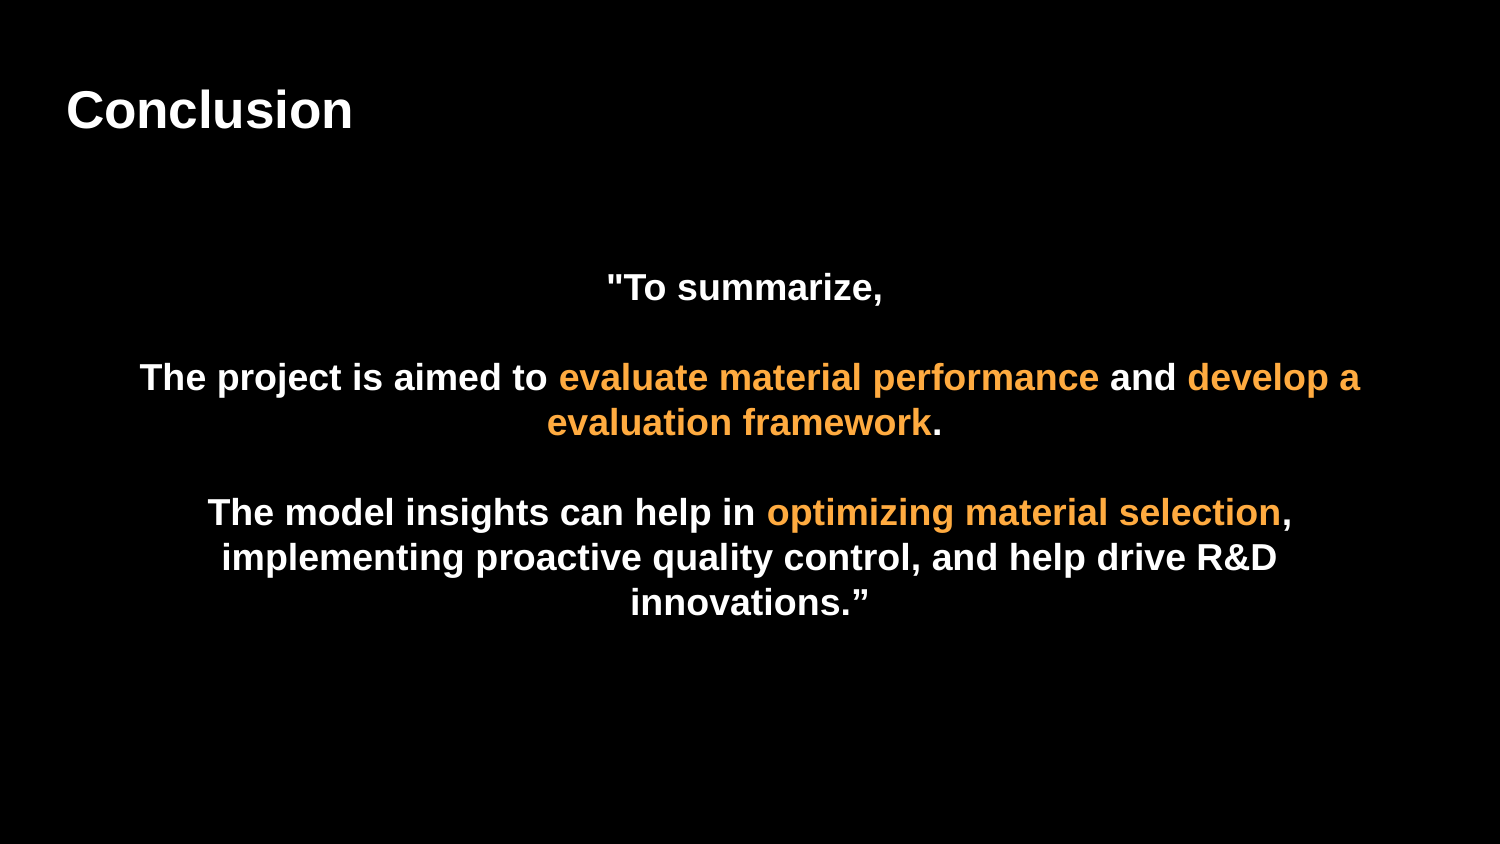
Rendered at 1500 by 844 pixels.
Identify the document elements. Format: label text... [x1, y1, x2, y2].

text_box "To summarize, The project is aimed to evaluate material performance and develop a evaluation framework. The model insights can help in optimizing material selection, implementing proactive quality control, and help drive R&D innovations.” [93, 247, 1407, 638]
title Conclusion [51, 60, 1449, 155]
